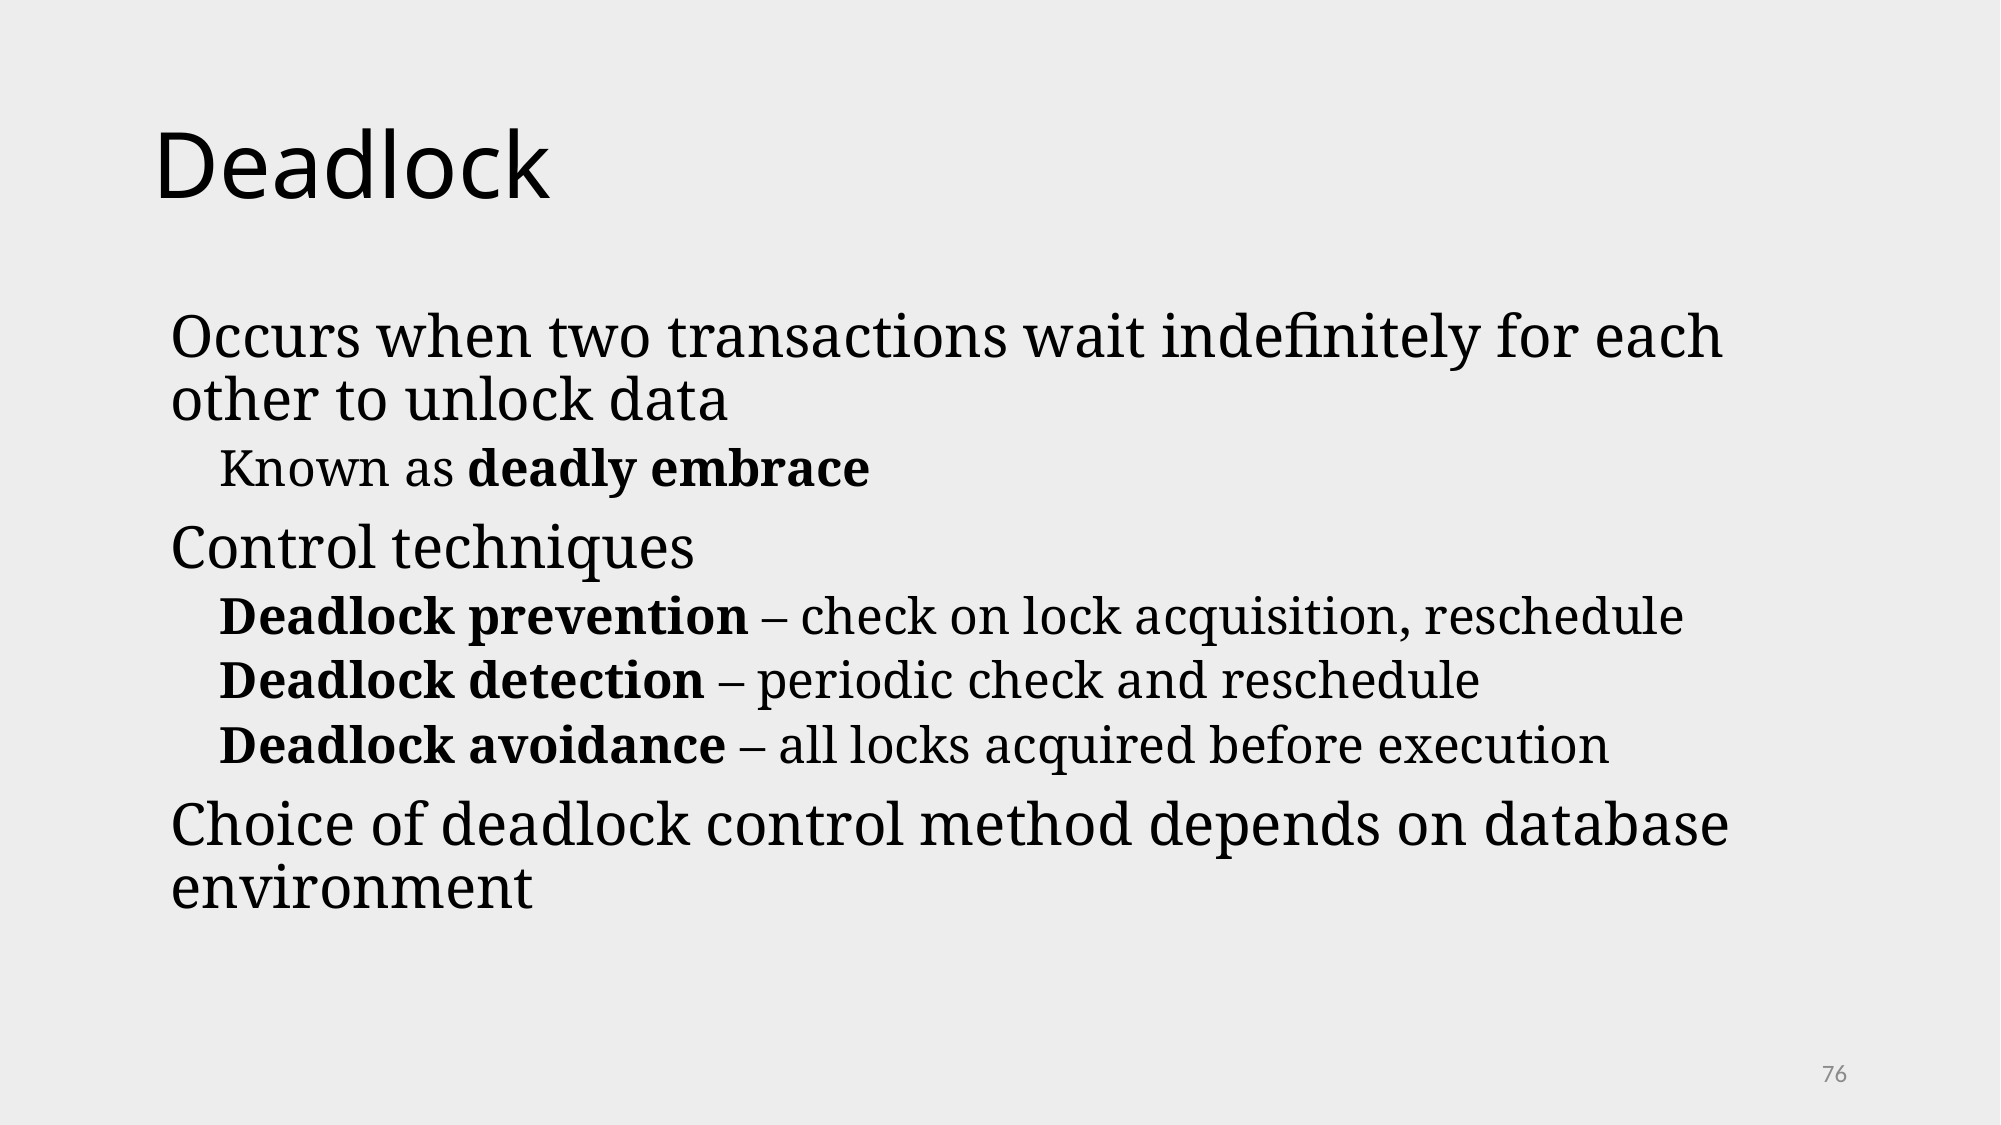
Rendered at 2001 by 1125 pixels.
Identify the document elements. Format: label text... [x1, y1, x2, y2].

title Deadlock [137, 59, 1863, 278]
slide_number 76 [1412, 1042, 1863, 1103]
list Occurs when two transactions wait indefinitely for each other to unlock data Known as deadly embrace Control techniques Deadlock prevention – check on lock acquisition, reschedule Deadlock detection – periodic check and reschedule Deadlock avoidance – all locks acquired before execution Choice of deadlock control method depends on database environment [137, 299, 1863, 1014]
